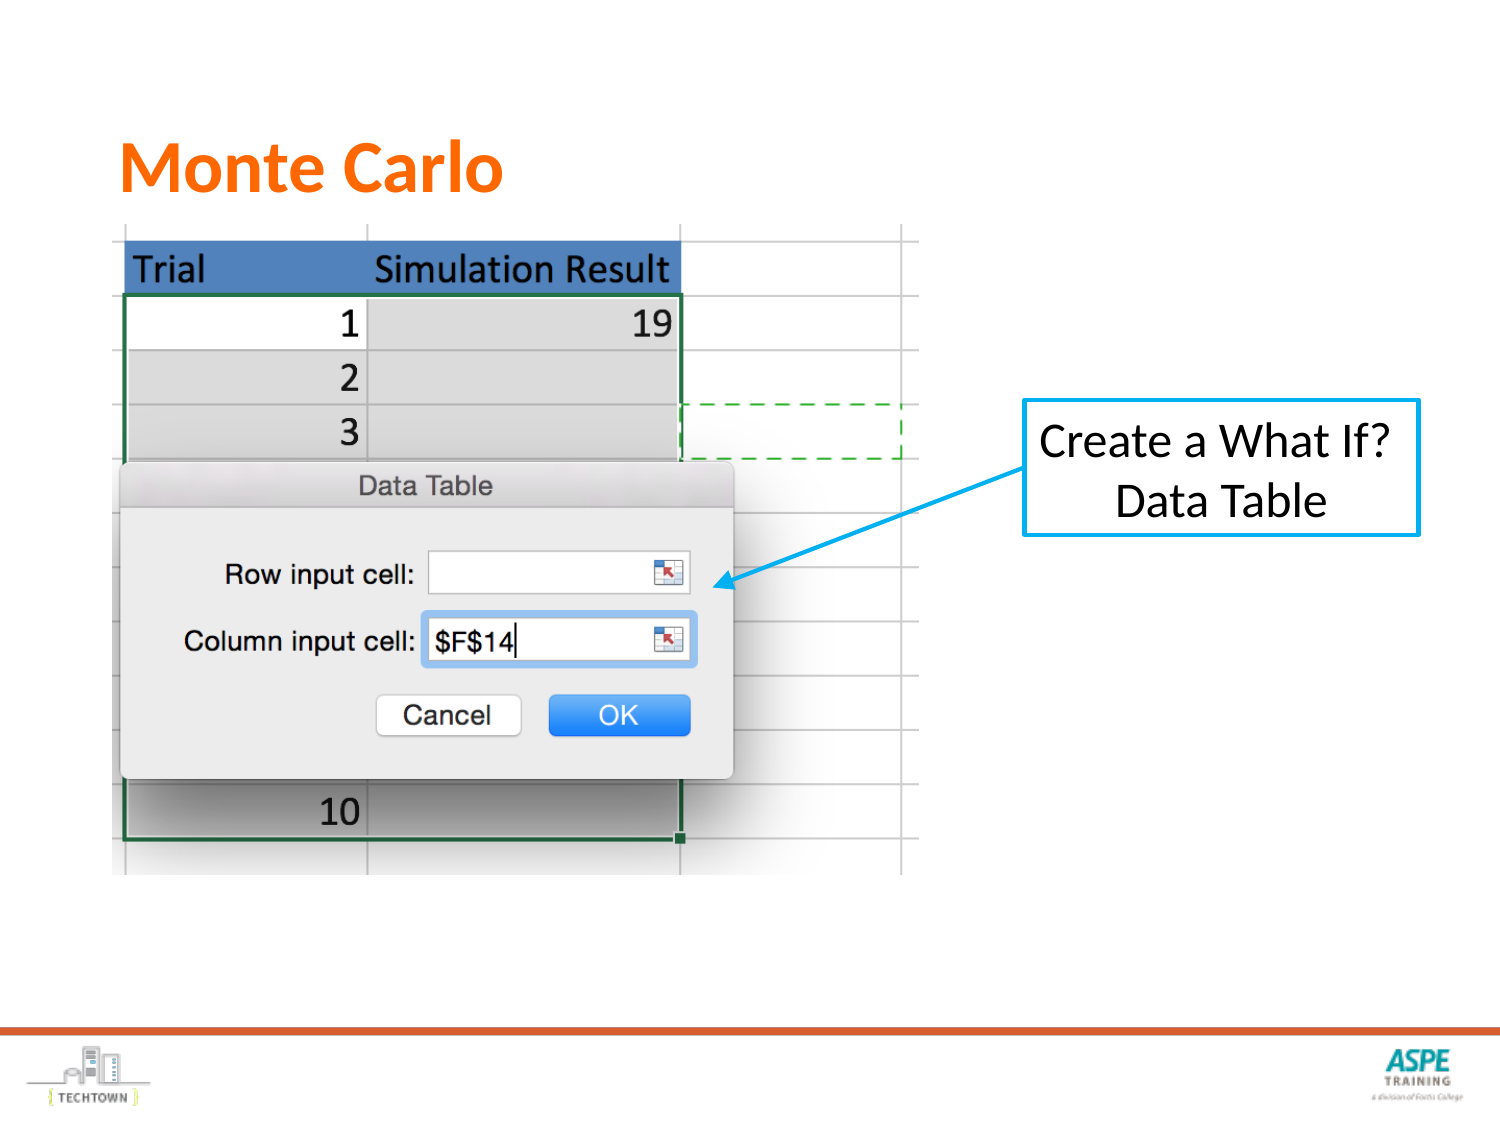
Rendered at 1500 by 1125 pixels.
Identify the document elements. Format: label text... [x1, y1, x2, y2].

title Monte Carlo [103, 59, 1397, 278]
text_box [712, 468, 1023, 588]
picture [112, 224, 919, 875]
text_box Create a What If? Data Table [1024, 399, 1419, 535]
